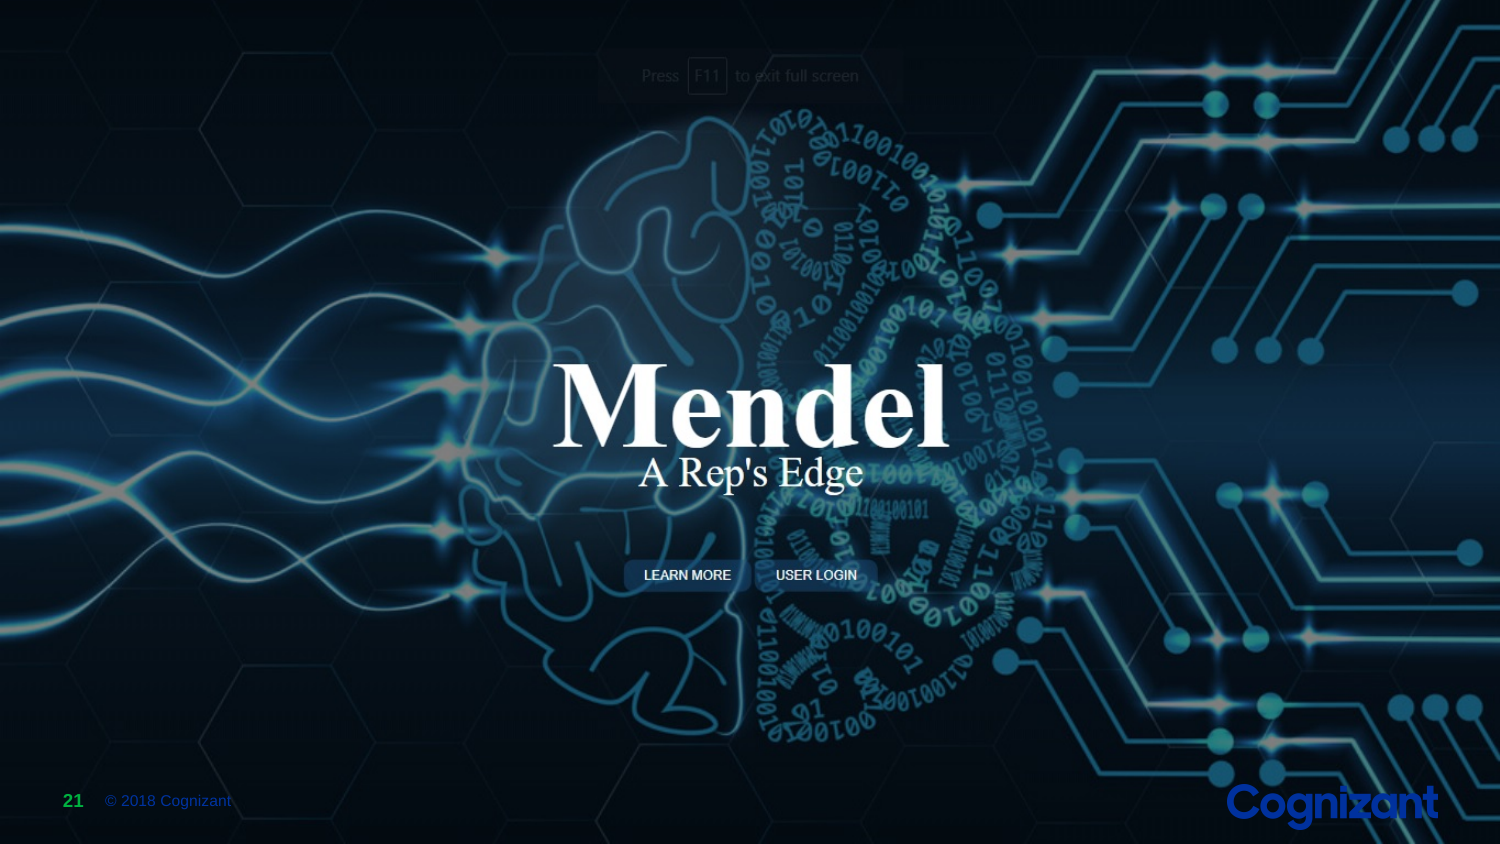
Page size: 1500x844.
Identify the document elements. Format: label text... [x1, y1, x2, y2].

picture [0, 0, 1500, 844]
slide_number 21 [63, 787, 101, 813]
footer © 2018 Cognizant [105, 787, 855, 813]
